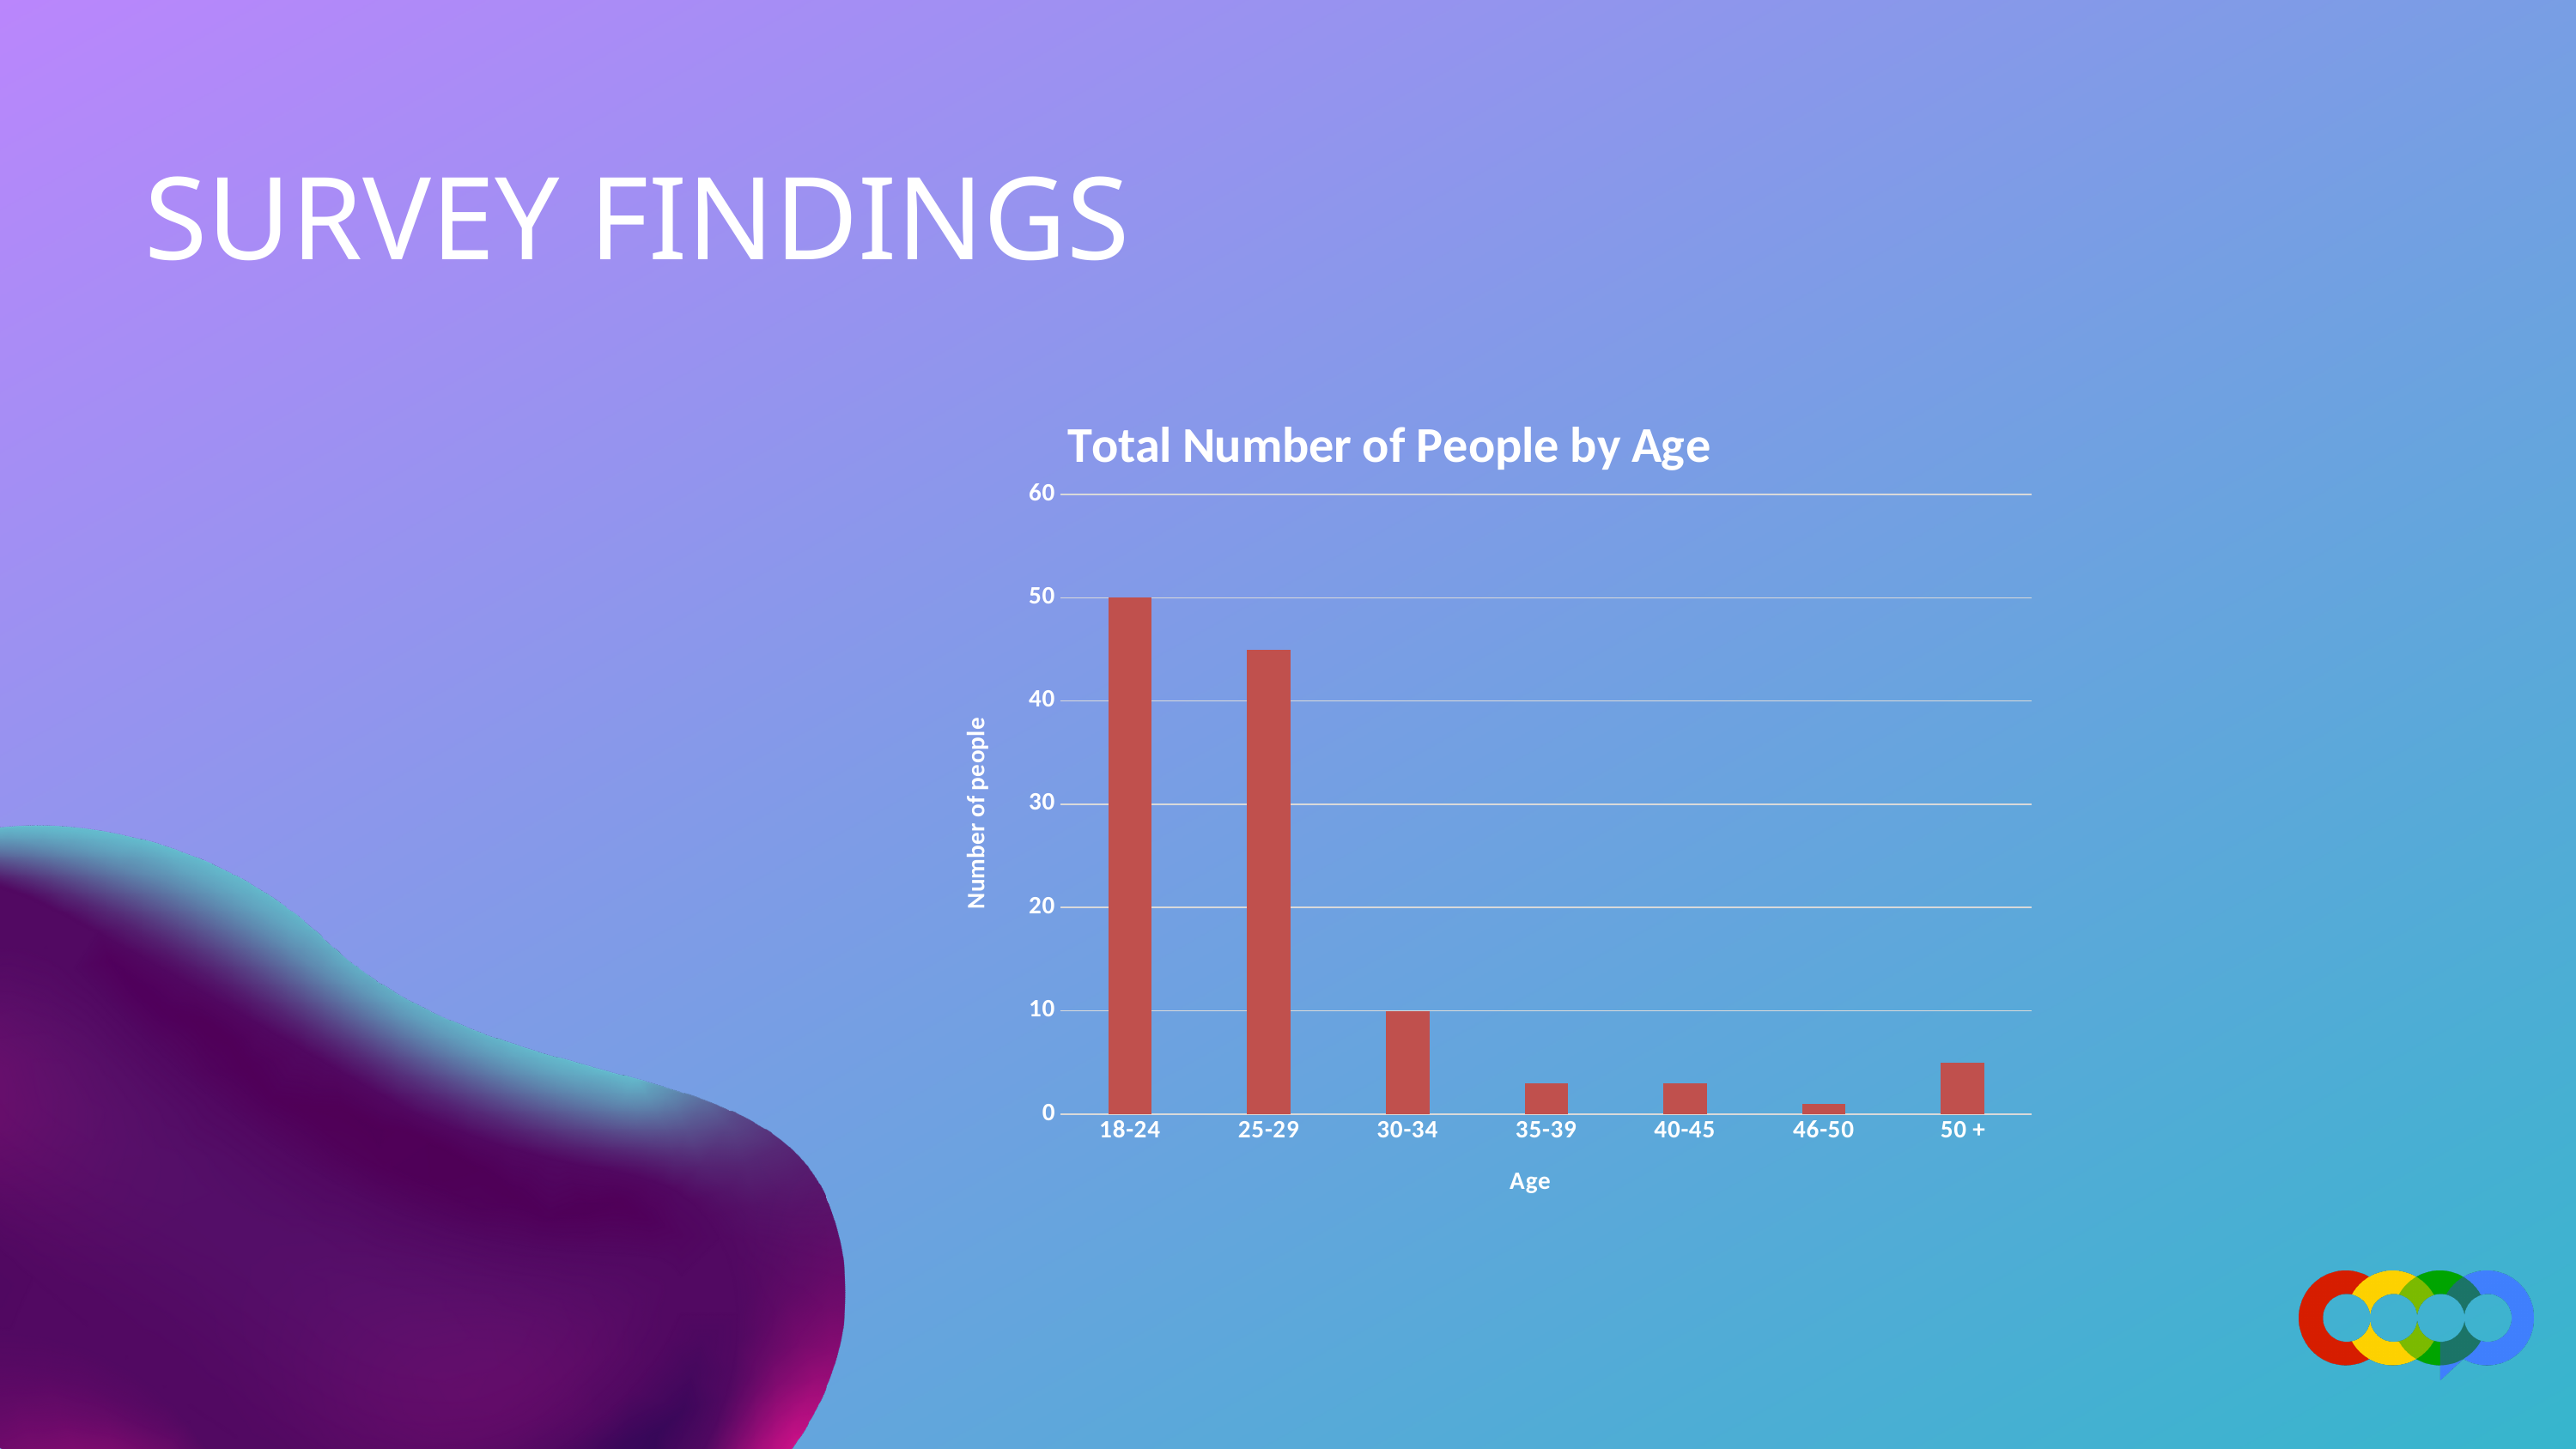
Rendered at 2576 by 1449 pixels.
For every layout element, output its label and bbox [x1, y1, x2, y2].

picture [0, 0, 2576, 1449]
chart [781, 371, 2300, 1272]
